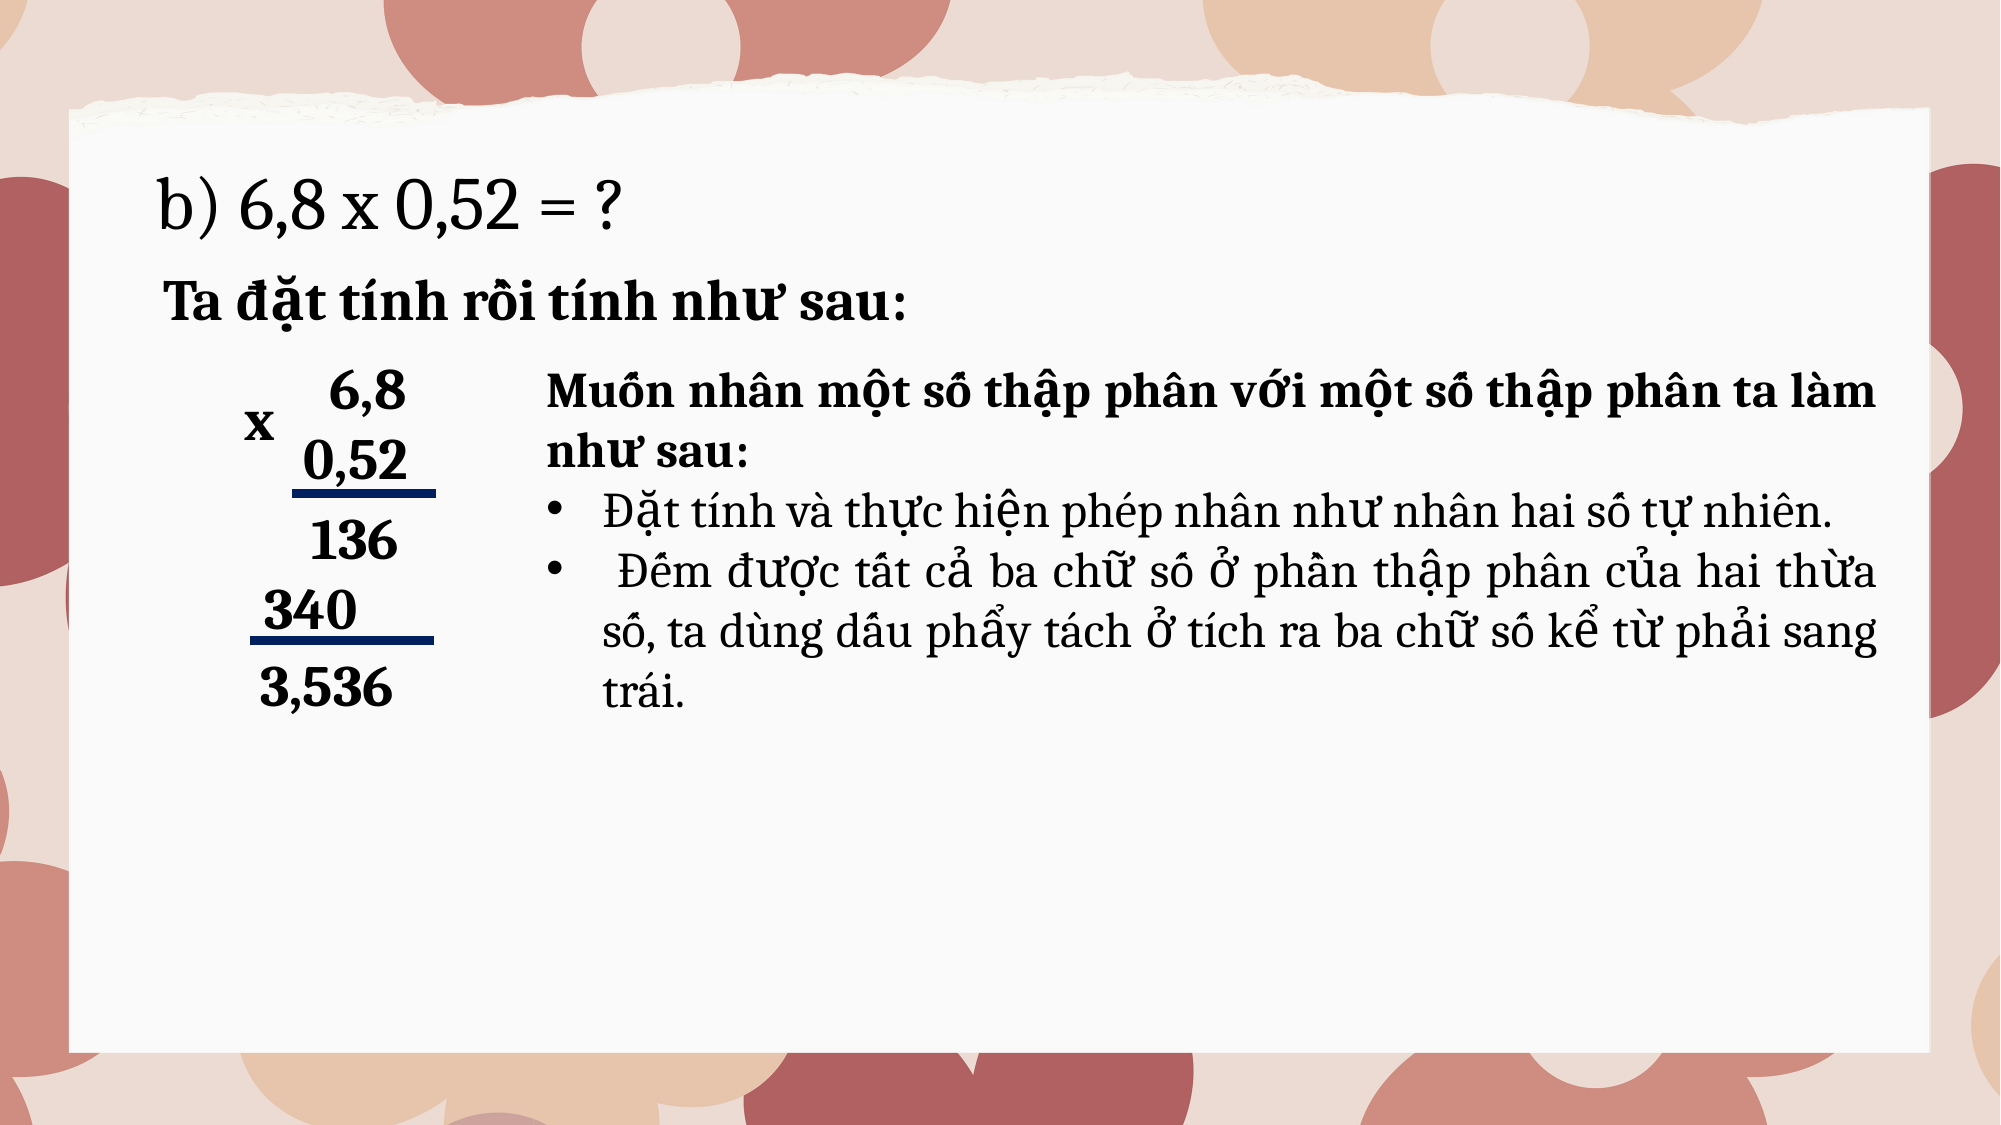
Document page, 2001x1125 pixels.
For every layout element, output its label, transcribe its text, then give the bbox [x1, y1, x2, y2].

text_box b) 6,8 x 0,52 = ? [140, 146, 1132, 252]
text_box 6,8 0,52 [289, 343, 447, 499]
text_box Ta đặt tính rồi tính như sau: [148, 254, 990, 340]
text_box Muốn nhân một số thập phân với một số thập phân ta làm như sau: Đặt tính và thực hiện phép nhân như nhân hai số tự nhiên. Đếm được tất cả ba chữ số ở phần thập phân của hai thừa số, ta dùng dấu phẩy tách ở tích ra ba chữ số kể từ phải sang trái. [531, 349, 1893, 725]
text_box 3,536 [245, 640, 447, 726]
text_box [68, 71, 1931, 1053]
text_box 136 [296, 493, 466, 579]
text_box 340 [249, 564, 419, 636]
picture [0, 0, 2001, 1125]
text_box x [229, 375, 294, 460]
